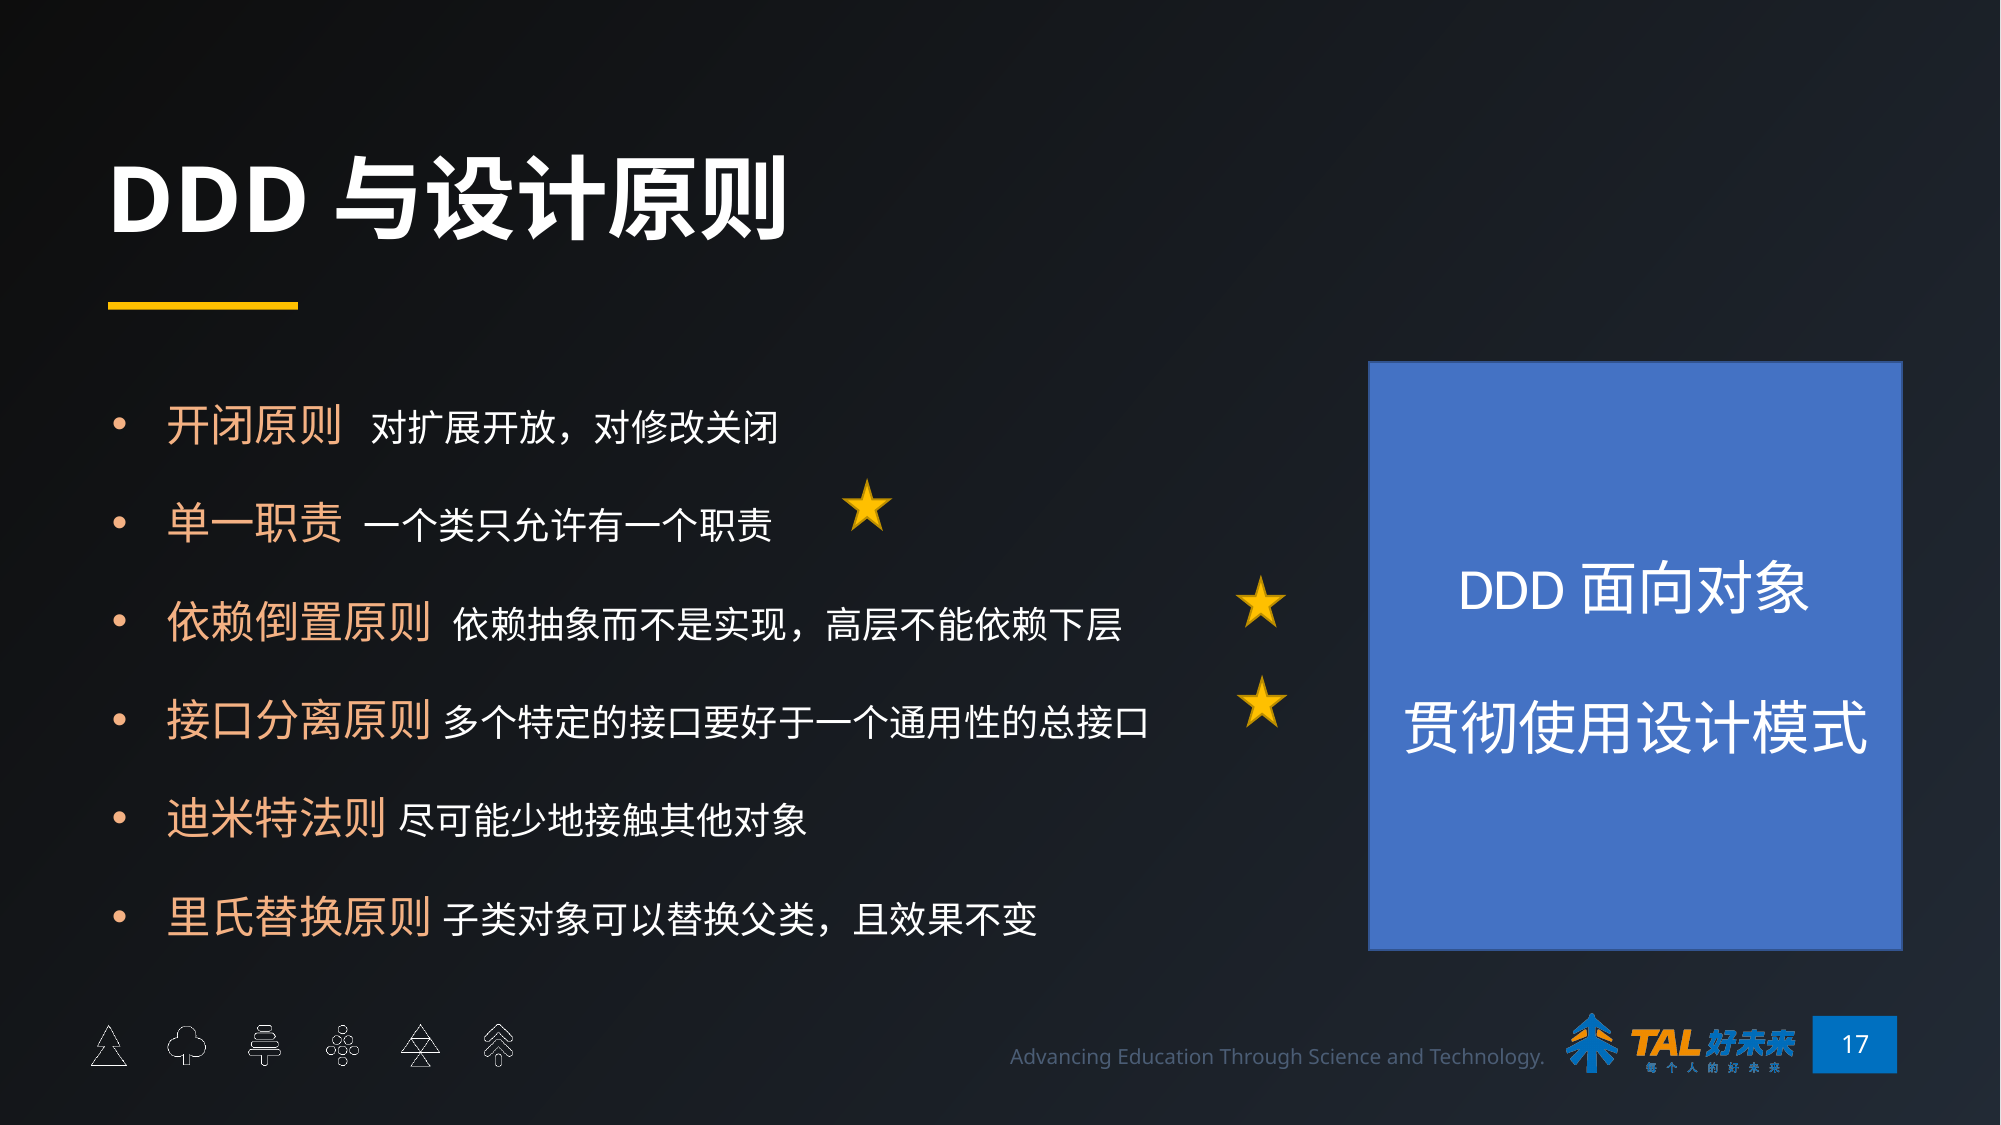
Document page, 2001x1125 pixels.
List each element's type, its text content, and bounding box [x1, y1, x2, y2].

text_box [1236, 674, 1288, 728]
picture [1556, 1003, 1805, 1083]
text_box DDD面向对象 贯彻使用设计模式 [1368, 361, 1903, 951]
title DDD与设计原则 [91, 138, 1888, 267]
text_box [841, 477, 893, 532]
text_box [107, 301, 299, 311]
slide_number 17 [1808, 1013, 1902, 1078]
text_box [1235, 574, 1287, 628]
list 开闭原则 对扩展开放，对修改关闭 单一职责 一个类只允许有一个职责 依赖倒置原则 依赖抽象而不是实现，高层不能依赖下层 接口分离原则 多个特定的接口要好于一个通用性的总接口 迪米特法则 尽可能少地接触其他对象 里氏替换原则 子类对象可以替换父类，且效果不变 [96, 362, 1368, 950]
